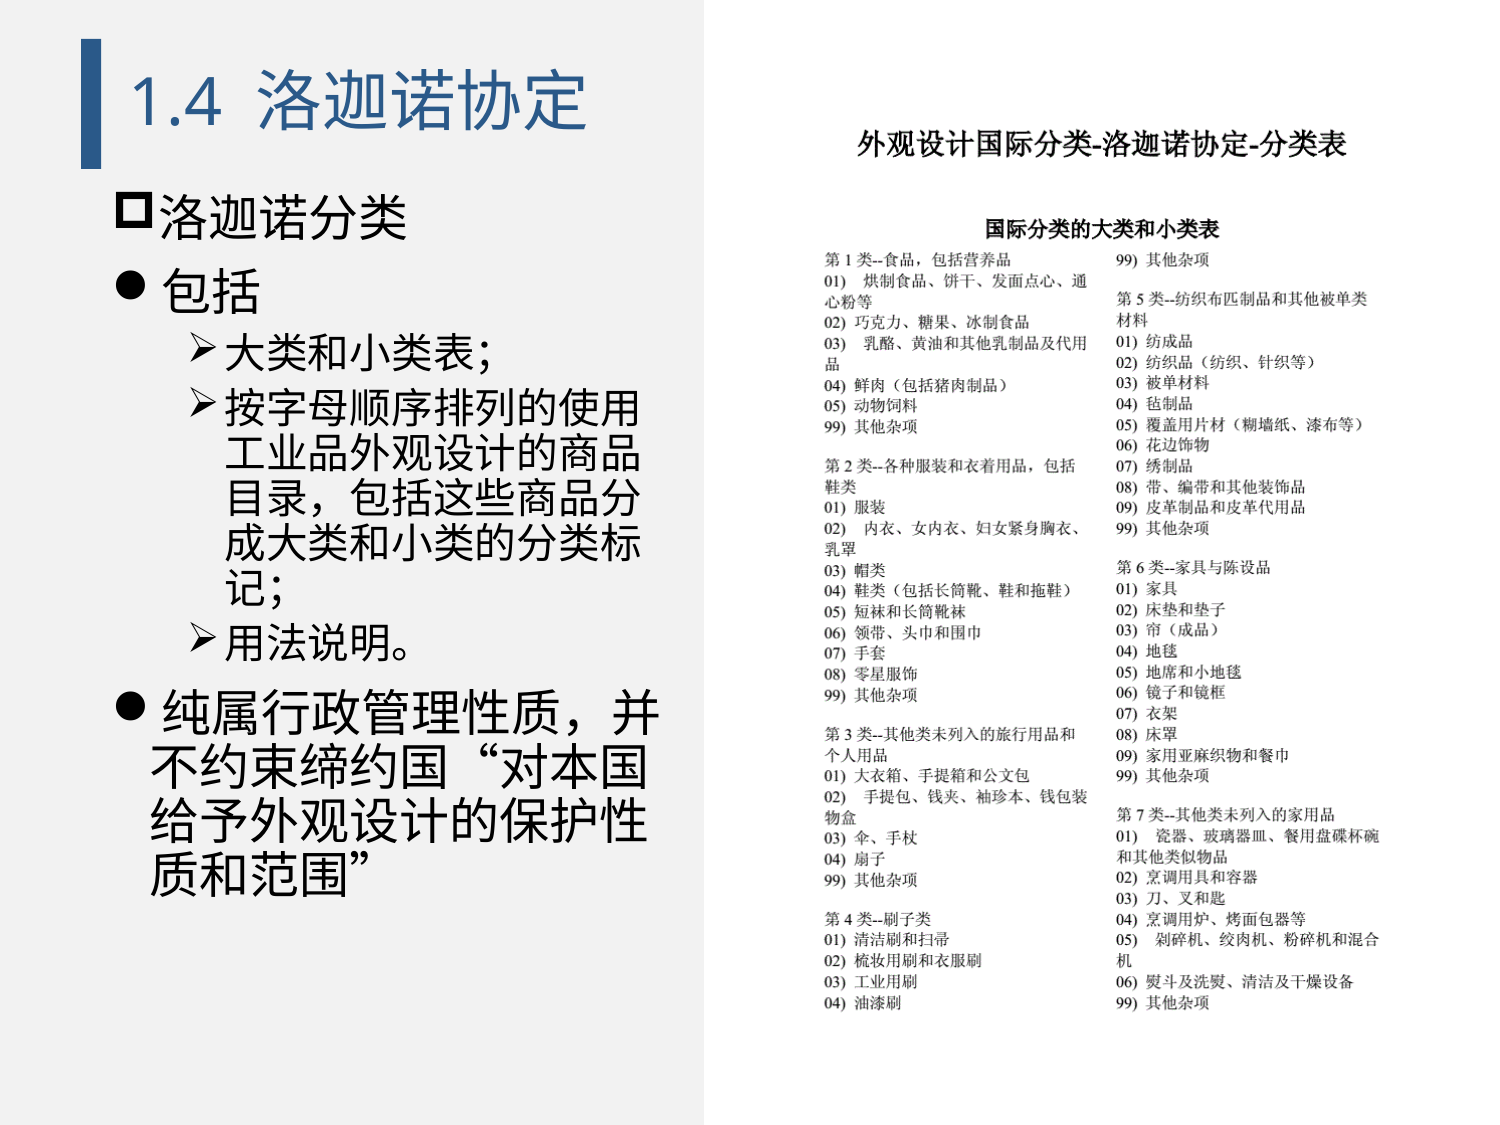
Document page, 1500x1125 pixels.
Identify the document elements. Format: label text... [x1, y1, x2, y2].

title 1.4 洛迦诺协定 [113, 49, 704, 159]
list 洛迦诺分类 包括 大类和小类表； 按字母顺序排列的使用工业品外观设计的商品目录，包括这些商品分成大类和小类的分类标记； 用法说明。 纯属行政管理性质，并不约束缔约国“对本国给予外观设计的保护性质和范围” [96, 185, 685, 1014]
picture [704, 0, 1500, 1125]
